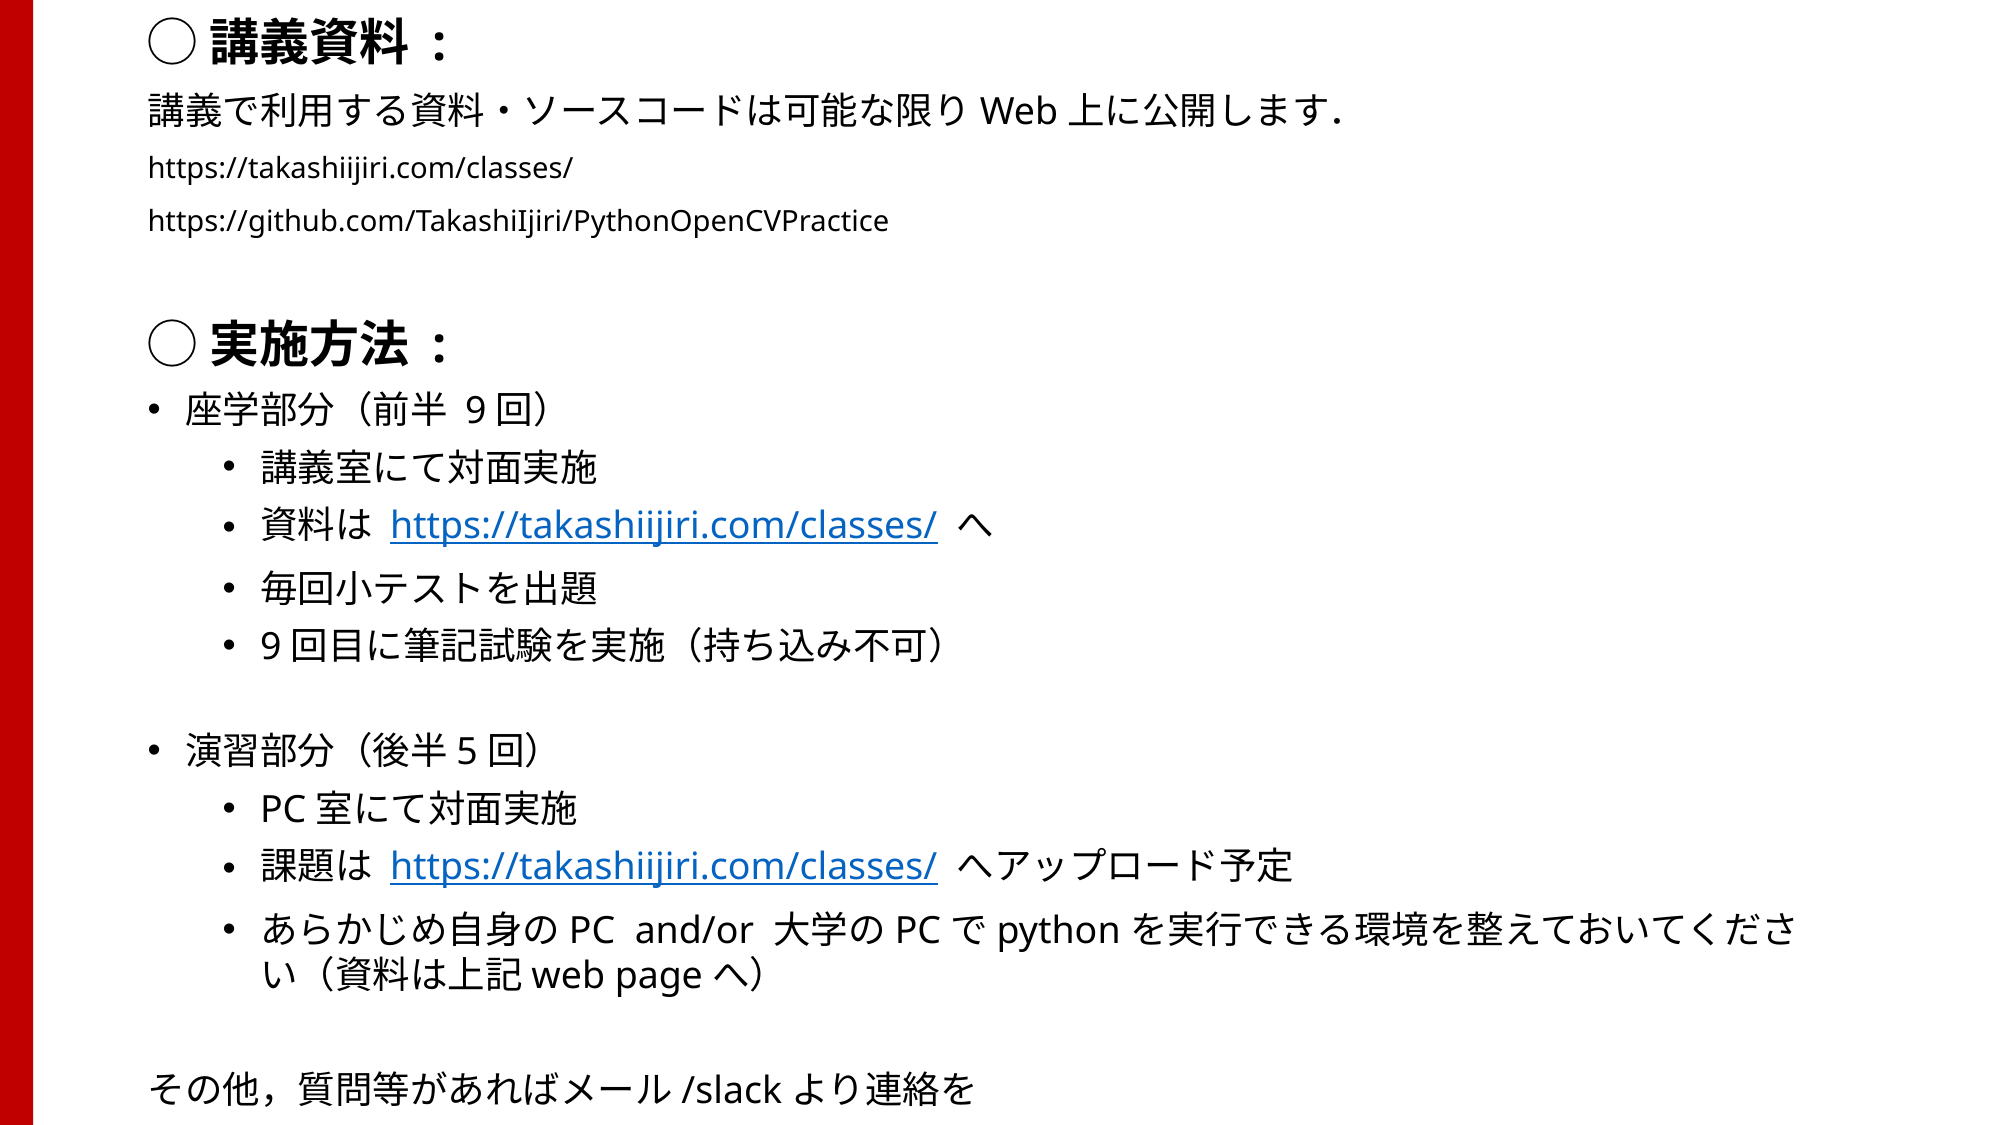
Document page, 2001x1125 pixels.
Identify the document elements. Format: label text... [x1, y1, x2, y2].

list ◯講義資料 : 講義で利用する資料・ソースコードは可能な限りWeb上に公開します． https://takashiijiri.com/classes/ https://github.com/TakashiIjiri/PythonOpenCVPractice ◯実施方法 : 座学部分（前半 9回） 講義室にて対面実施 資料は https://takashiijiri.com/classes/ へ 毎回小テストを出題 9回目に筆記試験を実施（持ち込み不可） 演習部分（後半5回） PC室にて対面実施 課題は https://takashiijiri.com/classes/ へアップロード予定 あらかじめ自身のPC and/or 大学のPCでpythonを実行できる環境を整えておいてください（資料は上記web pageへ） その他，質問等があればメール/slackより連絡を [132, 9, 1819, 1125]
